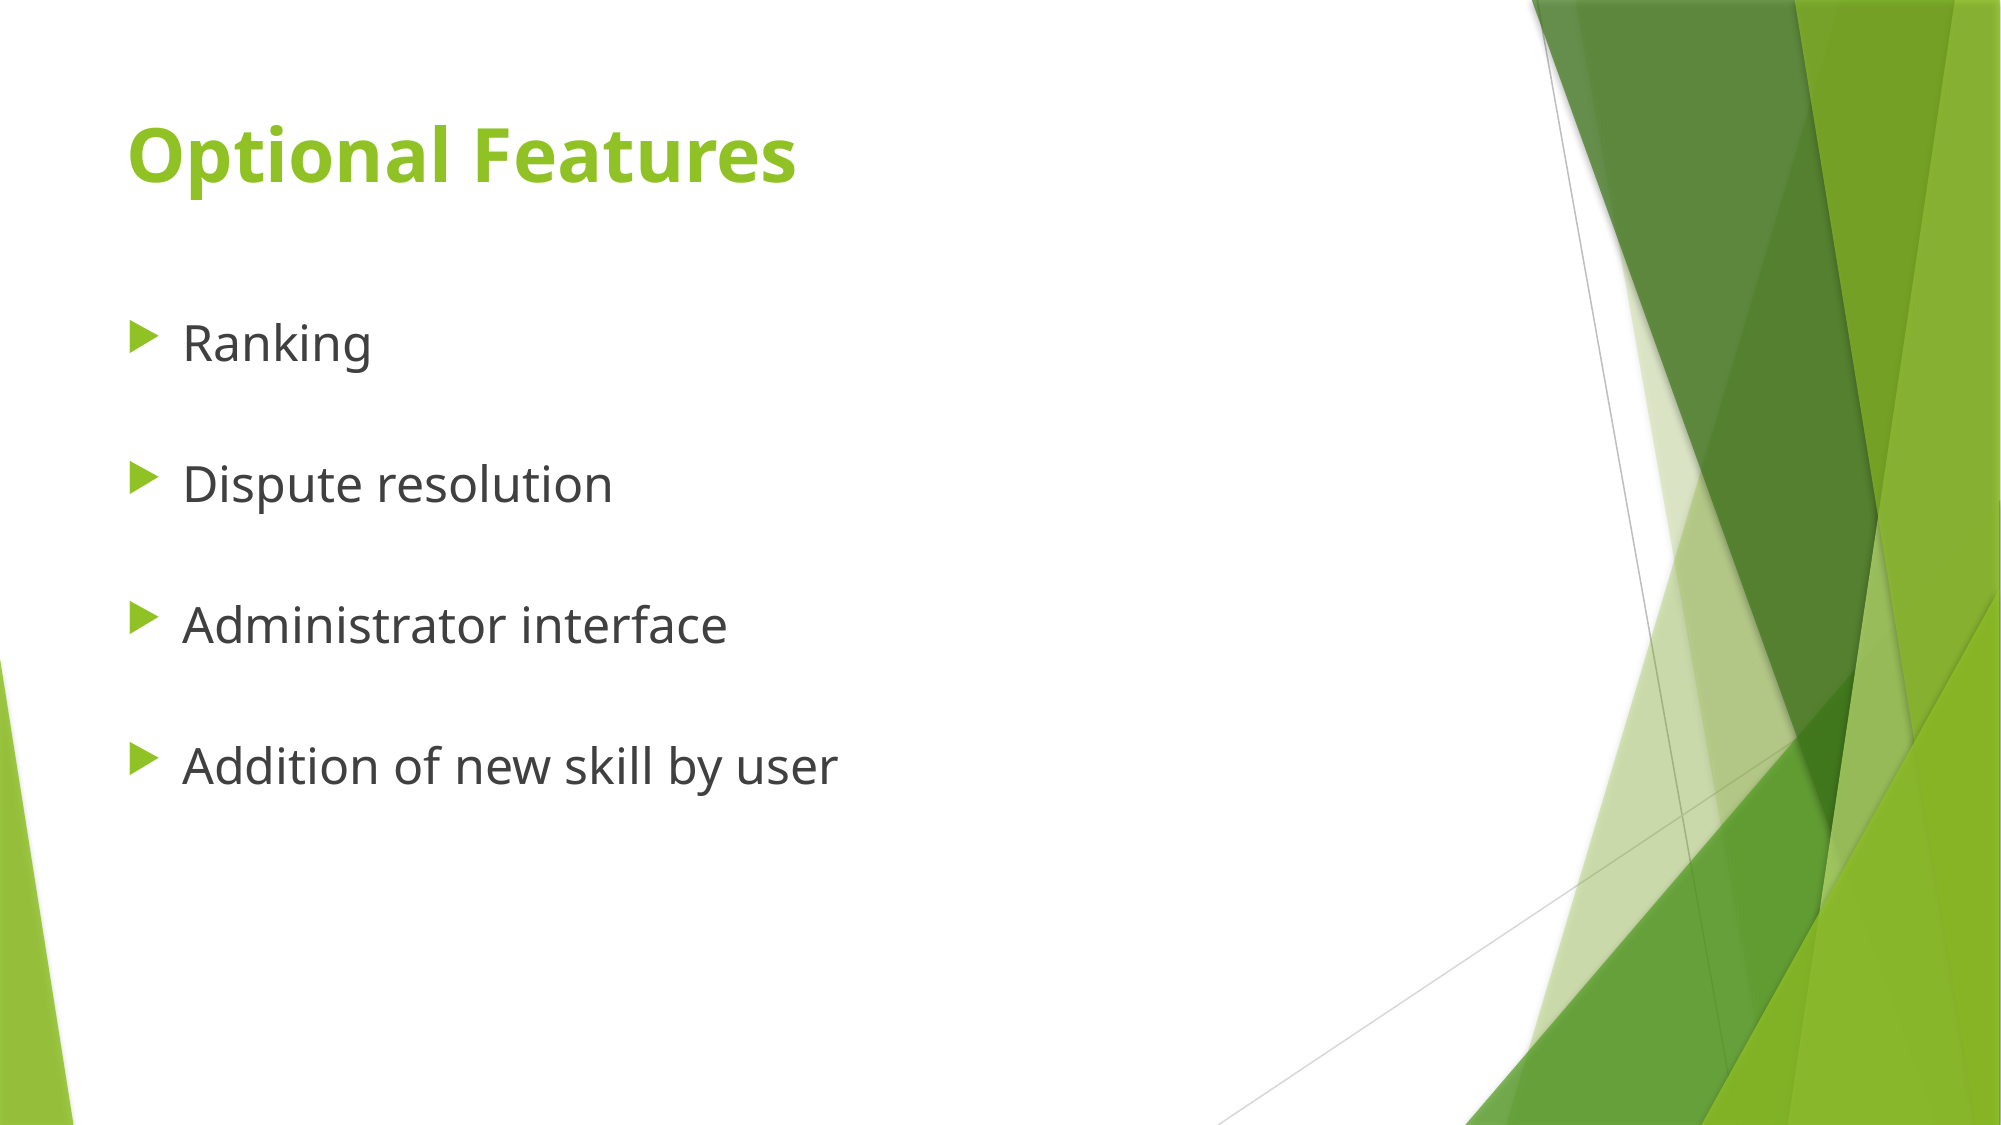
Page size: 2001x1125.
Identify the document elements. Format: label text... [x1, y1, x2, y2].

title Optional Features [111, 99, 1522, 244]
list Ranking Dispute resolution Administrator interface Addition of new skill by user [111, 244, 1522, 1037]
